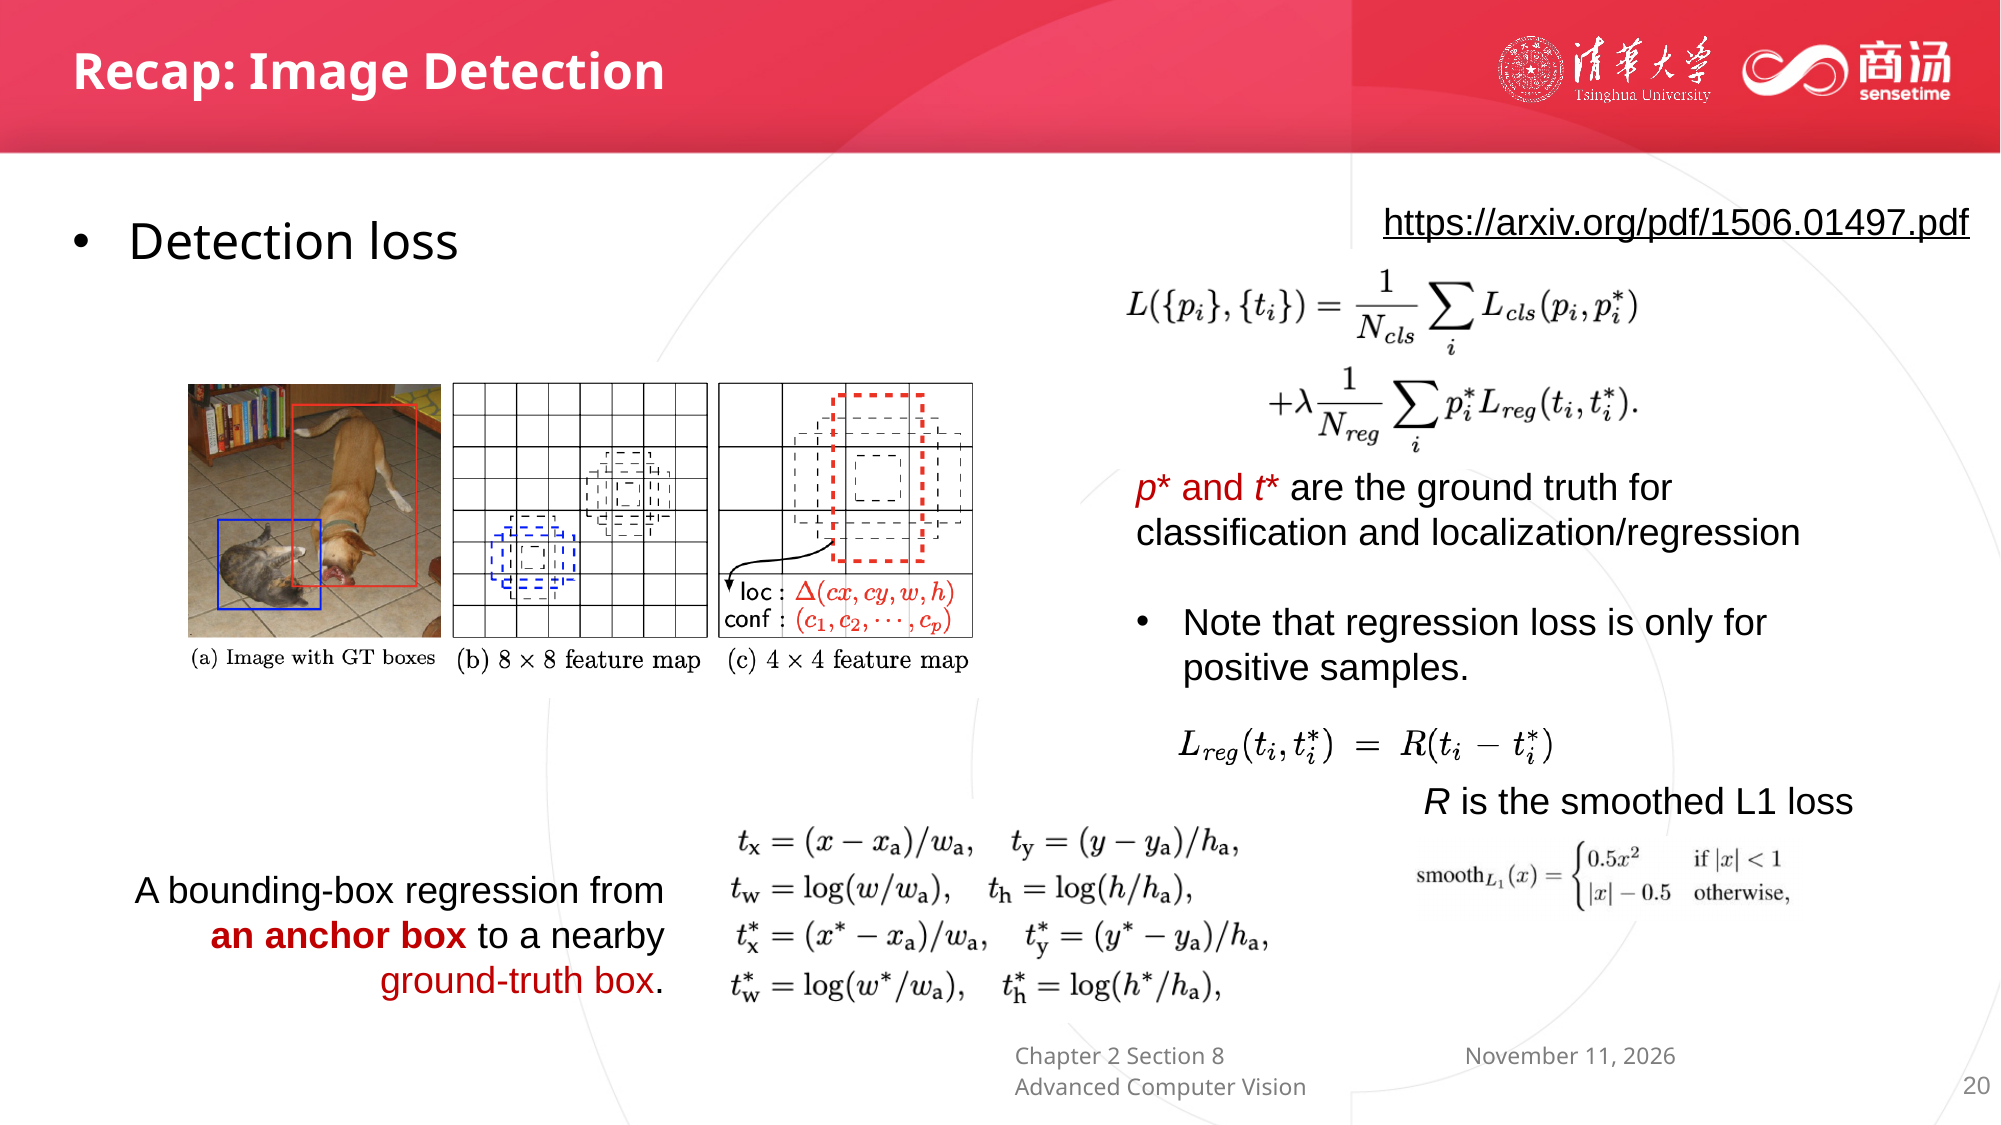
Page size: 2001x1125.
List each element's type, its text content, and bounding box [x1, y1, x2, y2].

text_box p* and t* are the ground truth for classification and localization/regression Note that regression loss is only for positive samples. [1128, 455, 1896, 696]
slide_number 20 [1954, 1061, 2000, 1108]
text_box https://arxiv.org/pdf/1506.01497.pdf [1368, 190, 1996, 251]
picture [0, 0, 2001, 1125]
list Detection loss [57, 190, 694, 324]
text_box A bounding-box regression from an anchor box to a nearby ground-truth box. [72, 858, 680, 1009]
text_box R is the smoothed L1 loss [1416, 769, 1948, 830]
list Recap: Image Detection [57, 28, 1309, 110]
